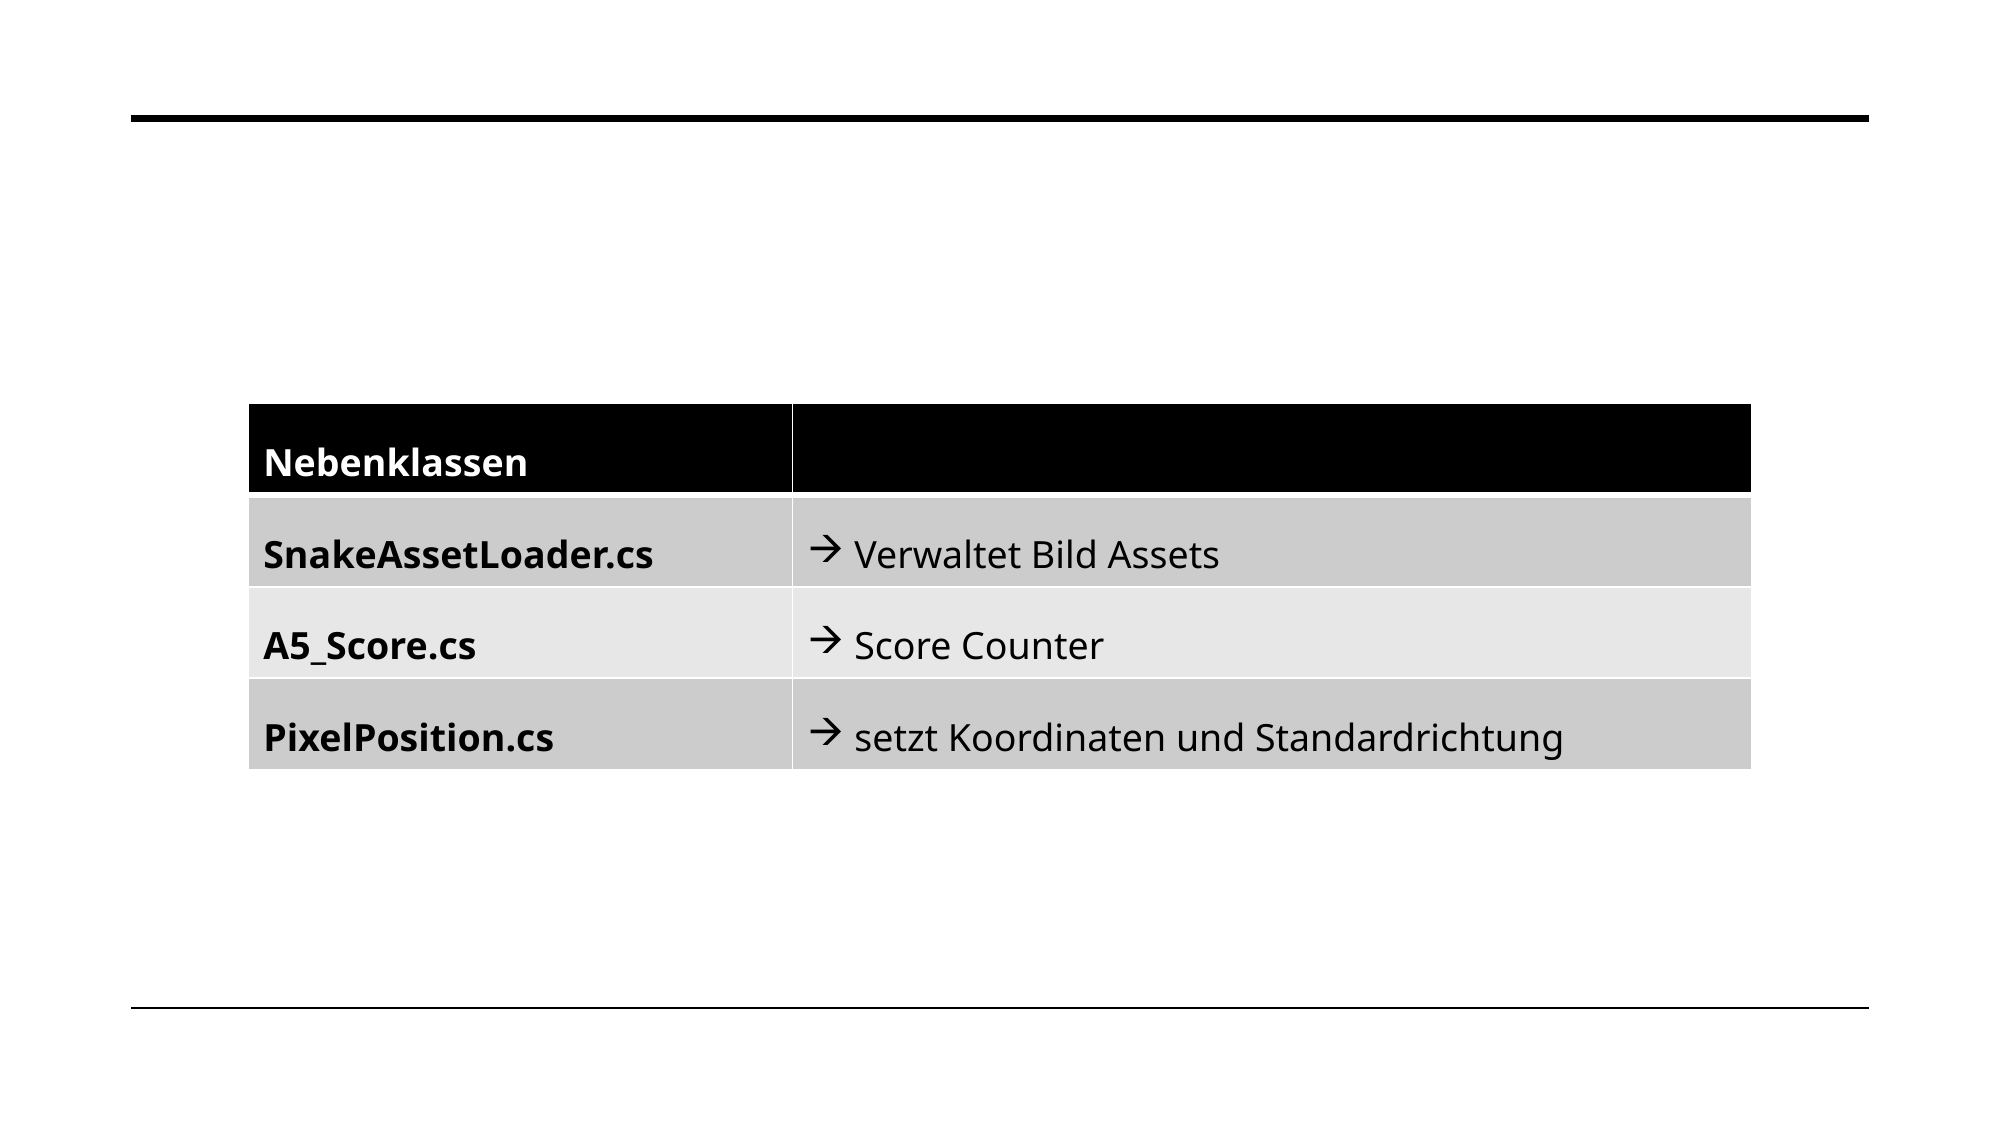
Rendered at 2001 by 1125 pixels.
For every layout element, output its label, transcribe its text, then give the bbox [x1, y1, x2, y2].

table_cell setzt Koordinaten und Standardrichtung [793, 679, 1751, 769]
table_cell Score Counter [793, 588, 1751, 677]
table_header [793, 404, 1751, 492]
table_cell PixelPosition.cs [249, 679, 792, 769]
table_cell SnakeAssetLoader.cs [249, 498, 792, 586]
table_cell Verwaltet Bild Assets [793, 498, 1751, 586]
table_cell A5_Score.cs [249, 588, 792, 677]
table_header Nebenklassen [249, 404, 792, 492]
